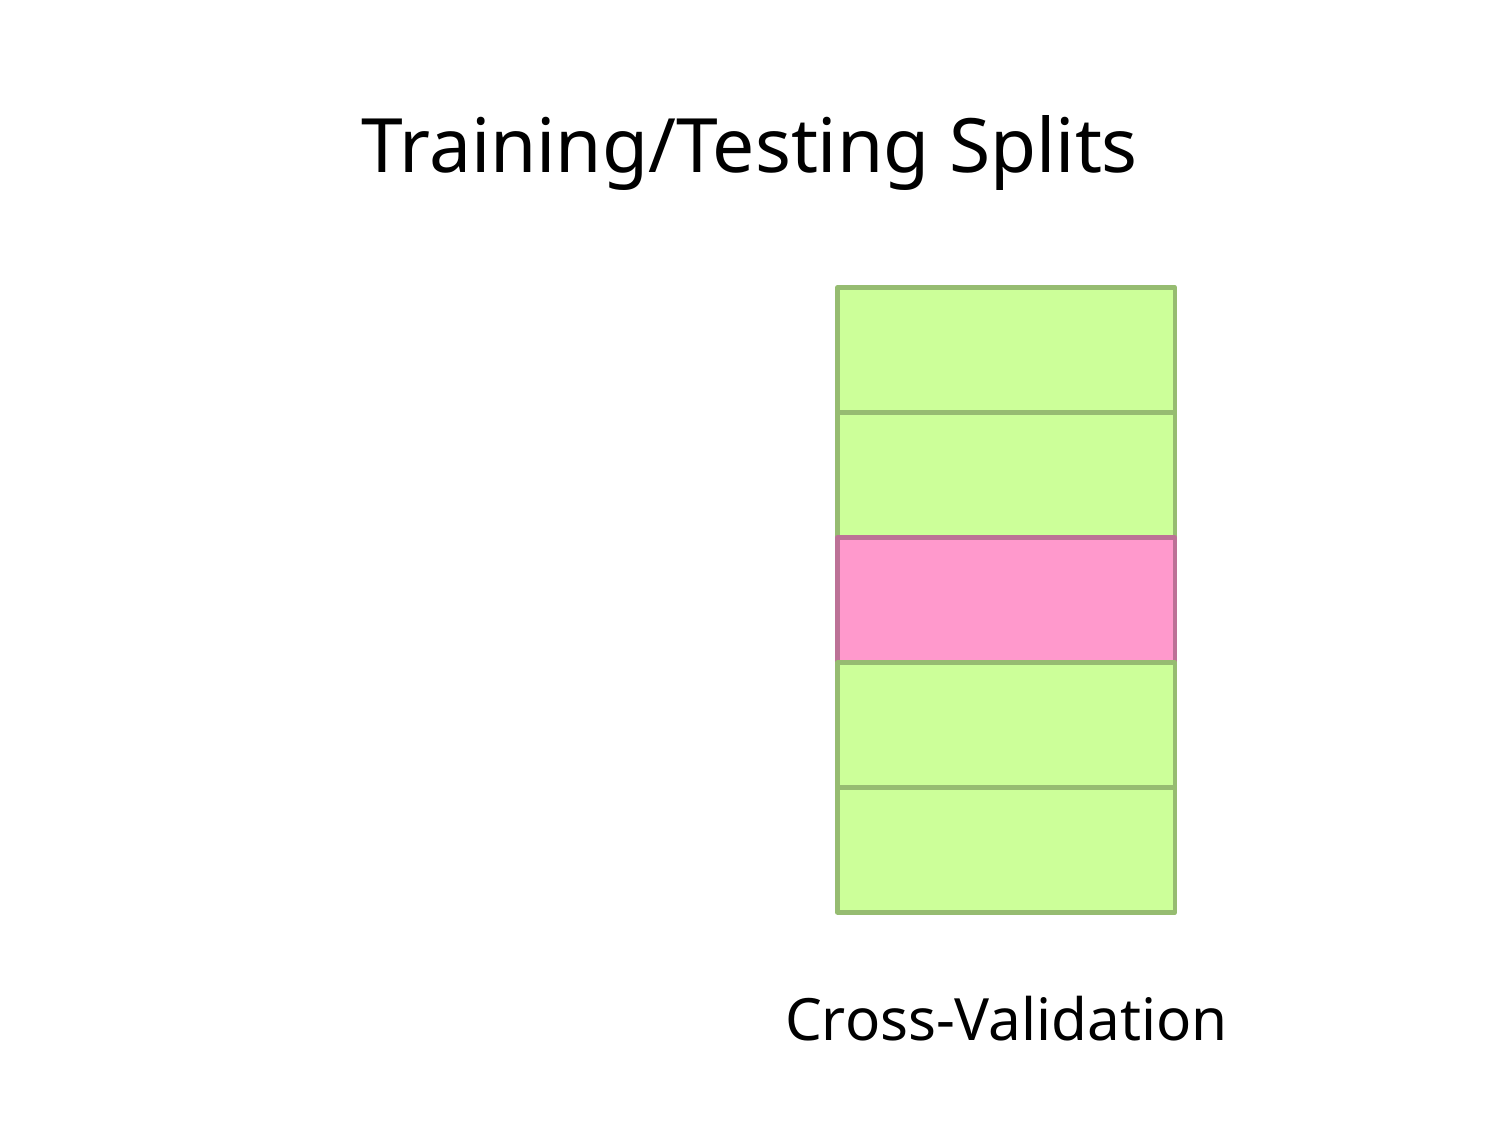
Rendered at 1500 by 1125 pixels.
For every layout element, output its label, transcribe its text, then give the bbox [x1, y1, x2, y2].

text_box [835, 660, 1177, 785]
text_box [835, 285, 1177, 410]
text_box [835, 535, 1177, 660]
text_box [835, 410, 1177, 535]
text_box Cross-Validation [762, 975, 1250, 1060]
text_box Training/Testing Splits [0, 90, 1500, 203]
text_box [835, 785, 1177, 915]
